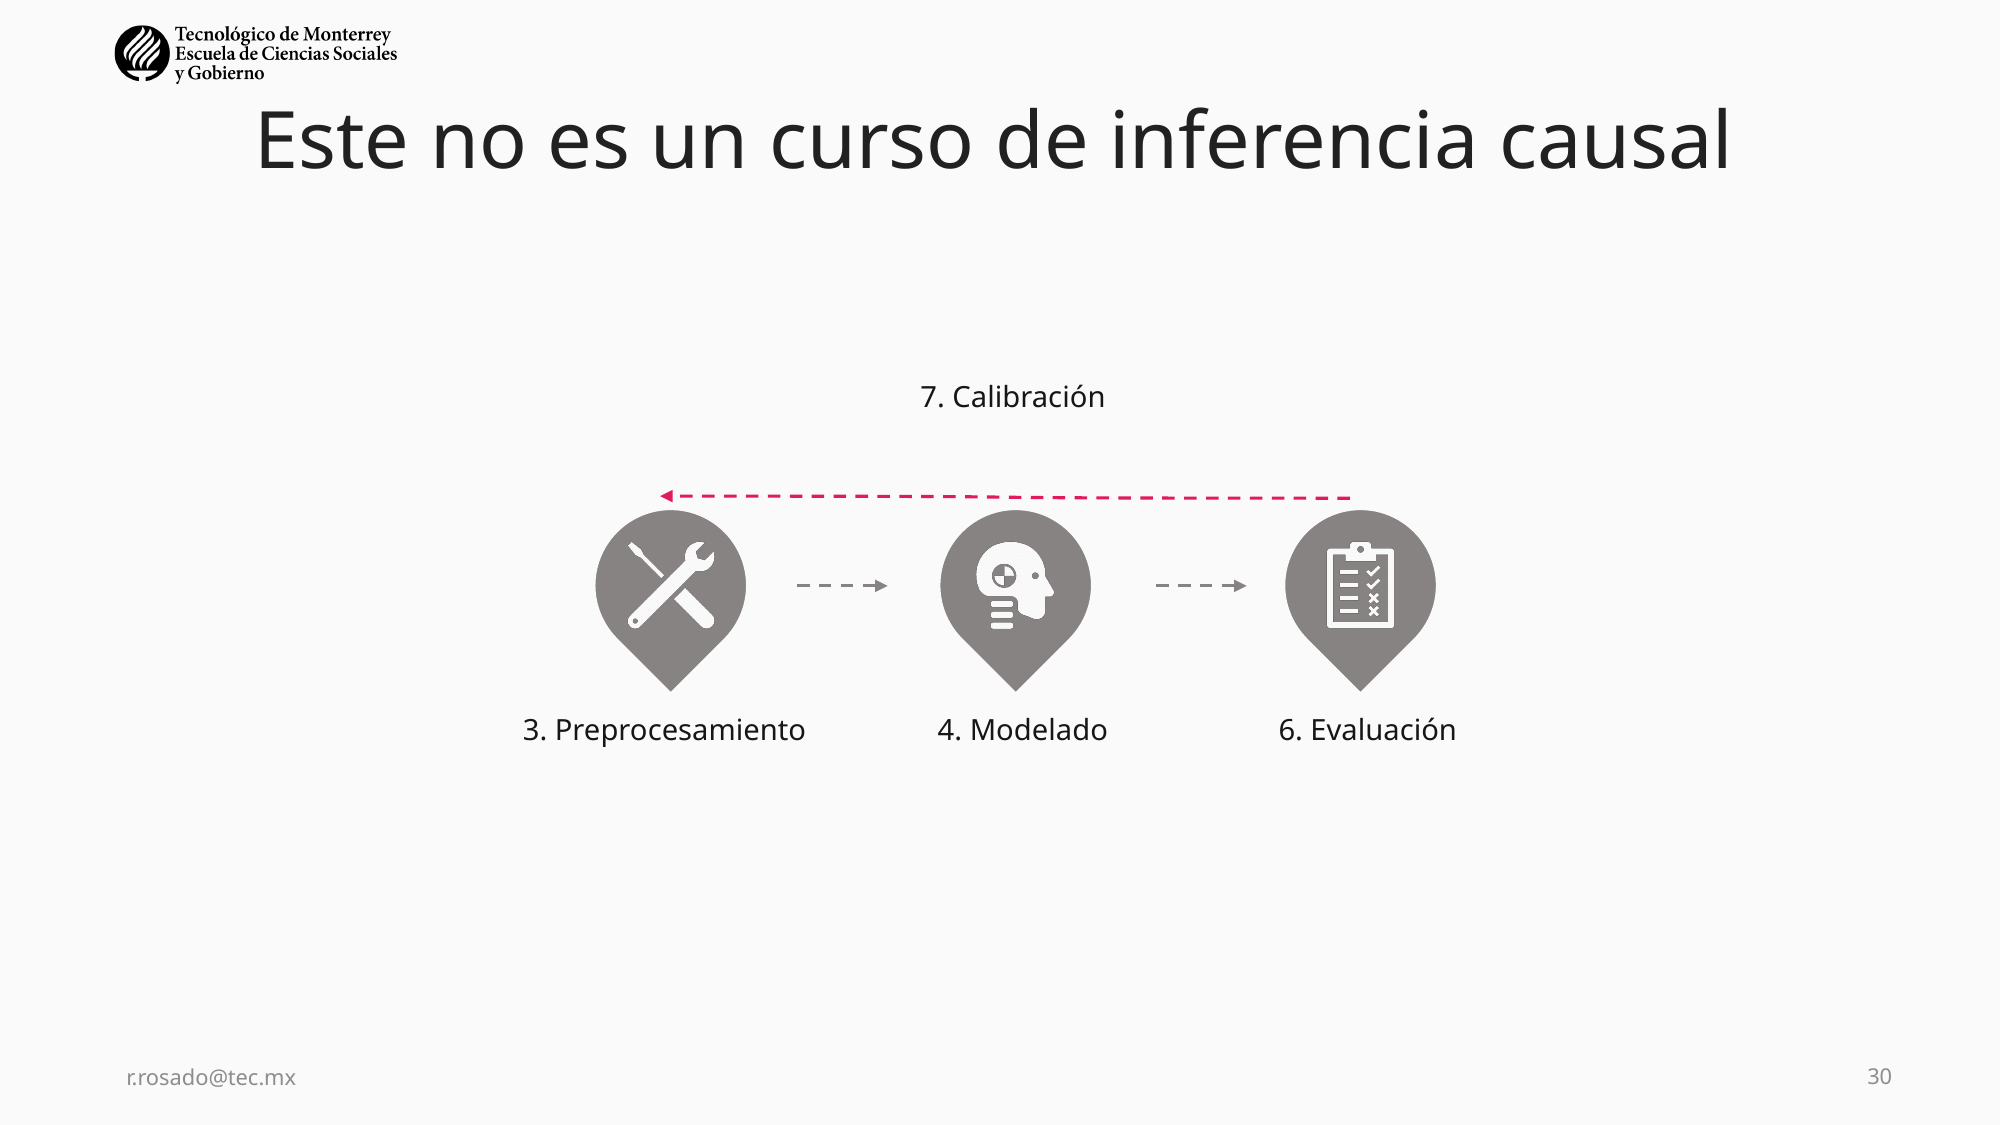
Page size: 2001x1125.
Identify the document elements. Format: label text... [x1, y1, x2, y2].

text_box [482, 336, 1518, 789]
title Este no es un curso de inferencia causal [96, 76, 1892, 210]
footer r.rosado@tec.mx [111, 1029, 1260, 1125]
slide_number 30 [1852, 1029, 1912, 1125]
picture [111, 24, 399, 76]
